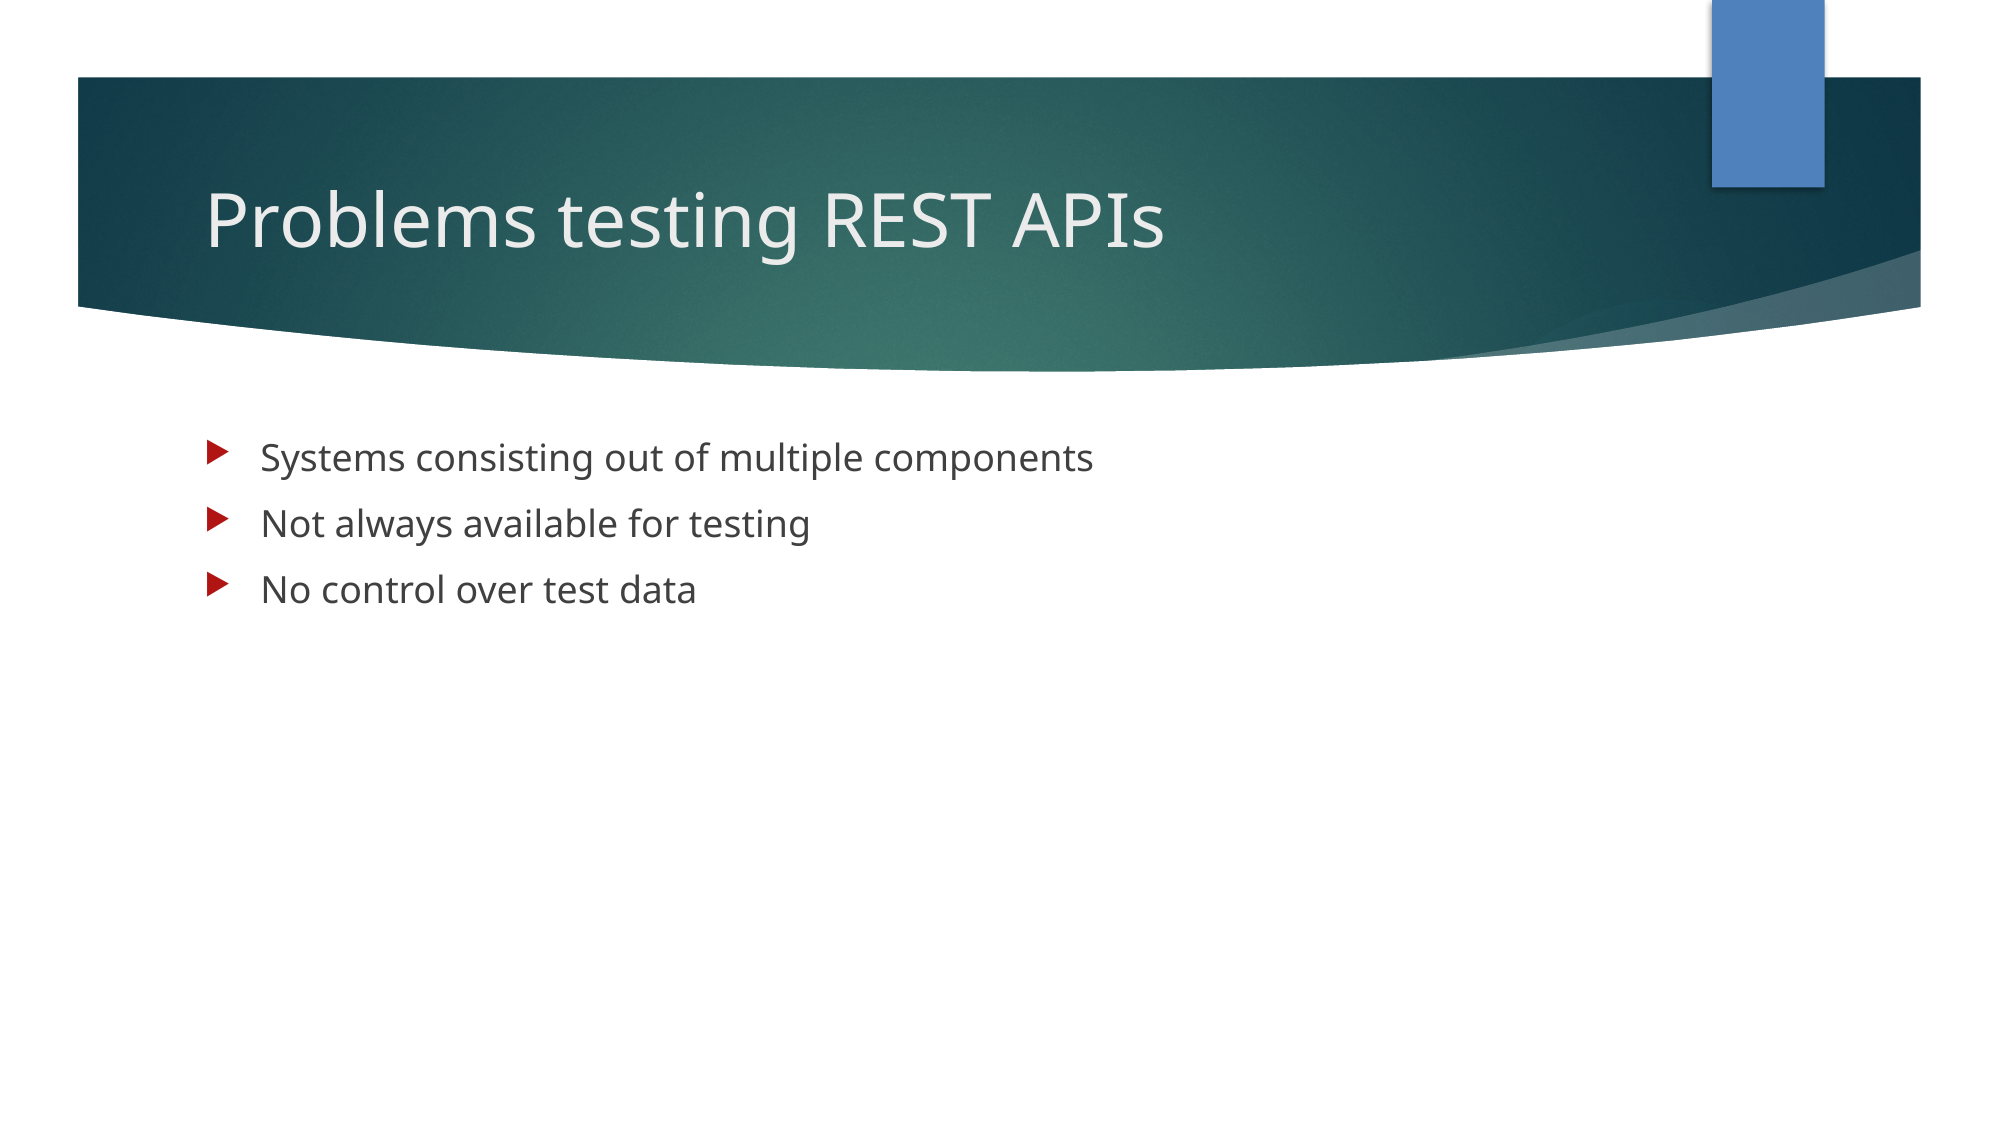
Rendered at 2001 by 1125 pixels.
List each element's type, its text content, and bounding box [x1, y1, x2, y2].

text_box Systems consisting out of multiple components Not always available for testing No control over test data [189, 427, 1638, 988]
picture [79, 78, 1920, 371]
text_box Problems testing REST APIs [189, 159, 1638, 276]
